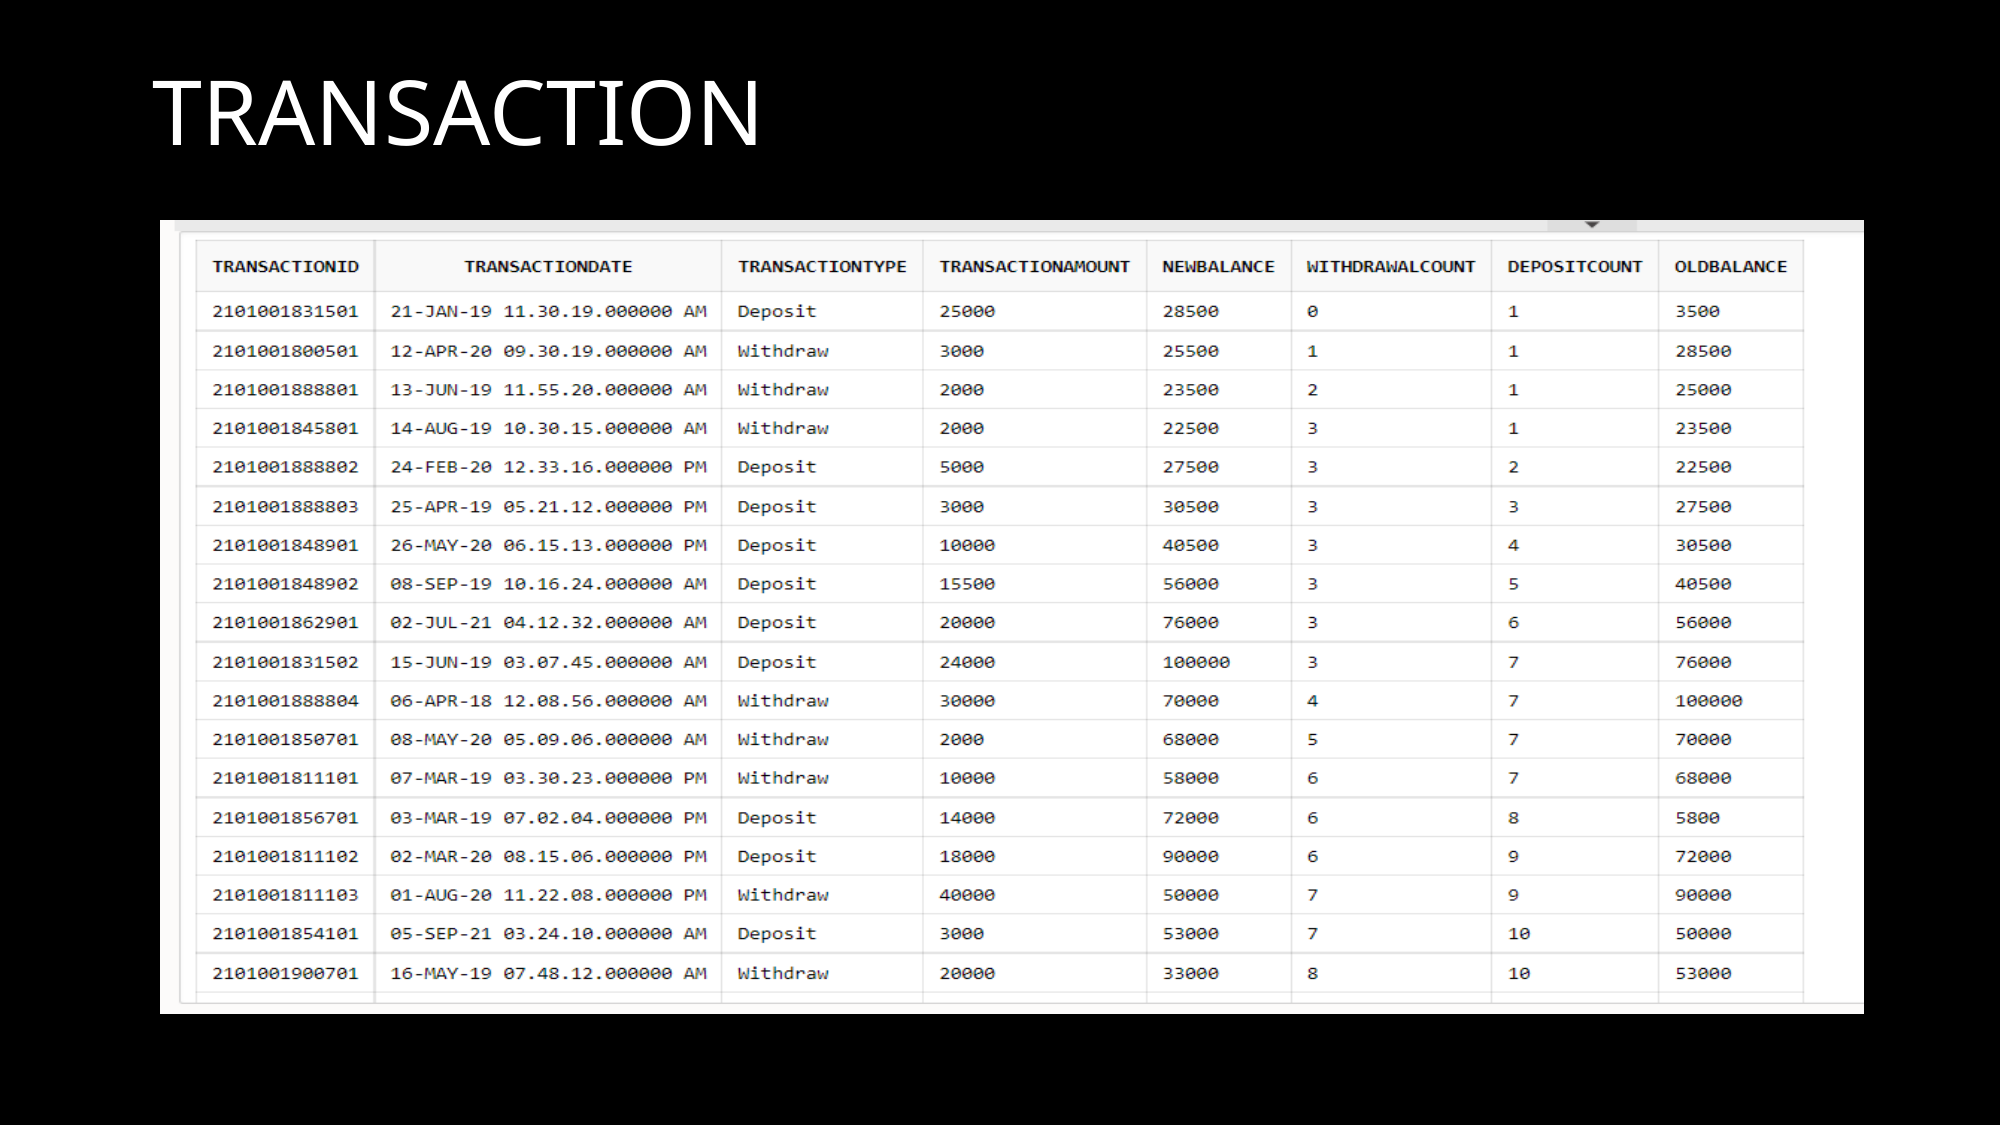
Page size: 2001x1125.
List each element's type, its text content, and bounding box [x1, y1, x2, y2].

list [160, 220, 1864, 1014]
title TRANSACTION [137, 59, 1863, 173]
